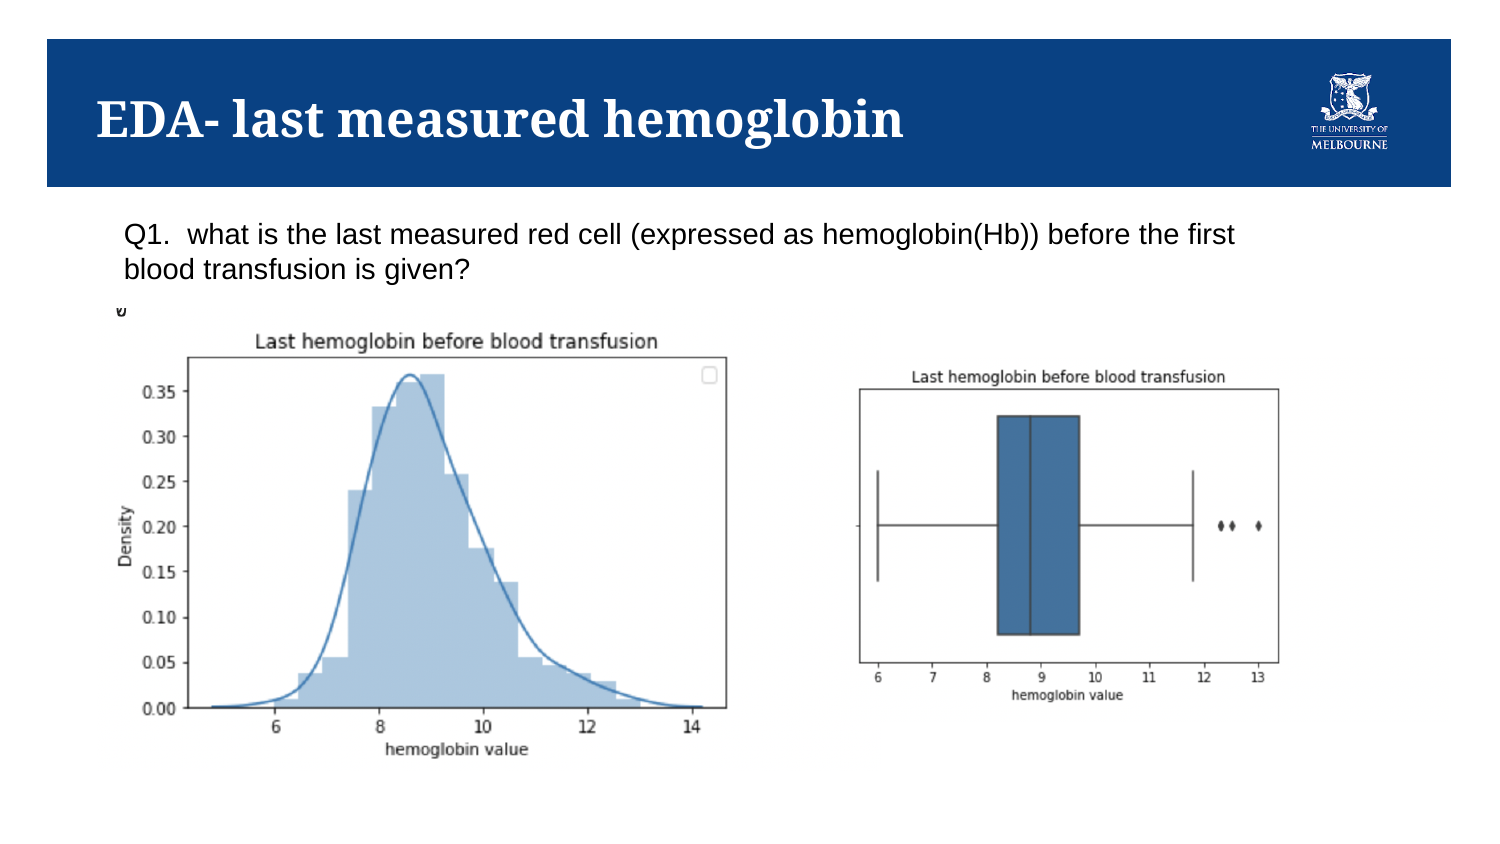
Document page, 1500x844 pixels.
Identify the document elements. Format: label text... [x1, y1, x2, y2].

text_box Q1. what is the last measured red cell (expressed as hemoglobin(Hb)) before the first blood transfusion is given? [109, 208, 1262, 293]
title EDA- last measured hemoglobin [81, 67, 1145, 159]
picture [47, 39, 1451, 187]
picture [97, 308, 1449, 771]
